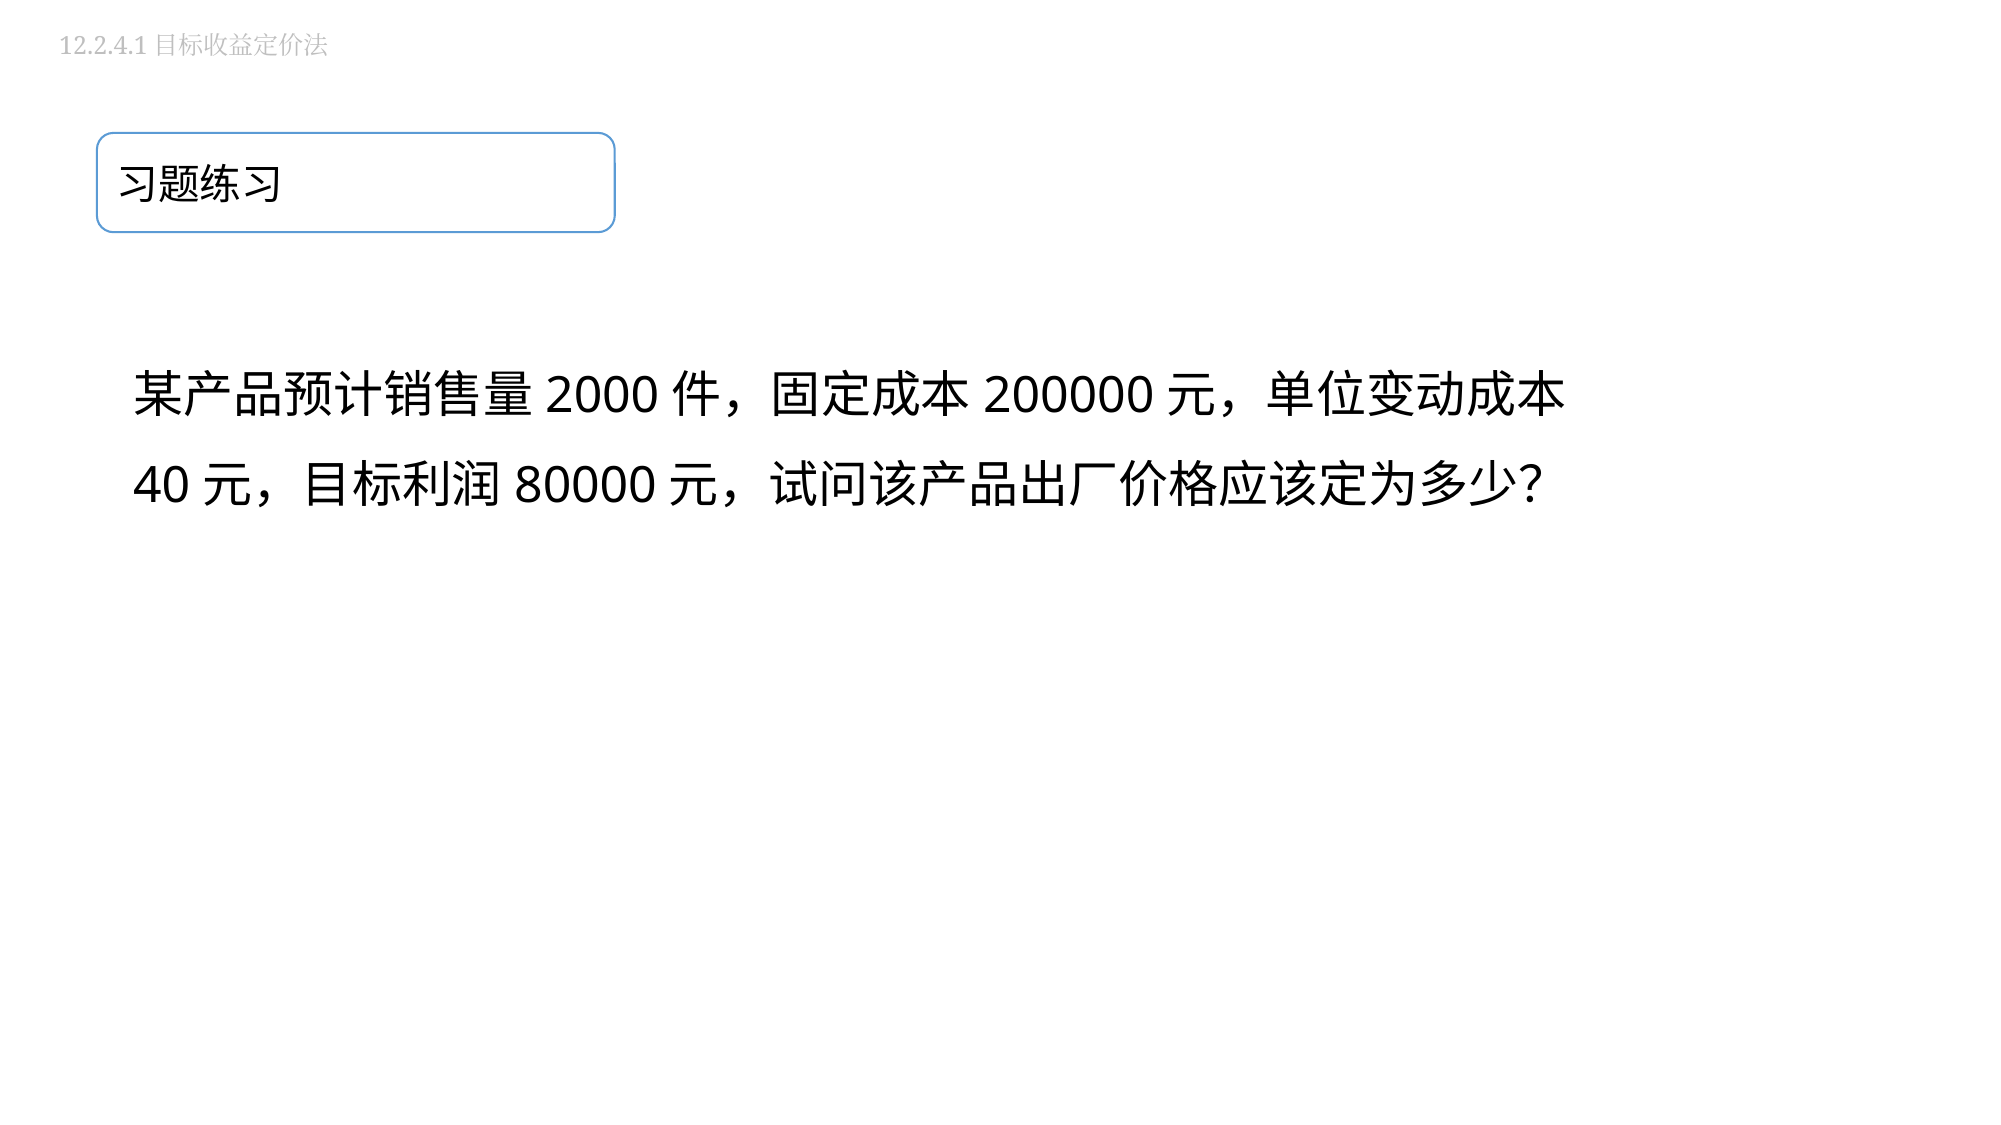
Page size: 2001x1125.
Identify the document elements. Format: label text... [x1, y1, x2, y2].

text_box 习题练习 [95, 131, 616, 234]
text_box 12.2.4.1目标收益定价法 [44, 22, 344, 68]
text_box 某产品预计销售量2000件，固定成本200000元，单位变动成本40元，目标利润80000元，试问该产品出厂价格应该定为多少？ [118, 325, 1603, 520]
